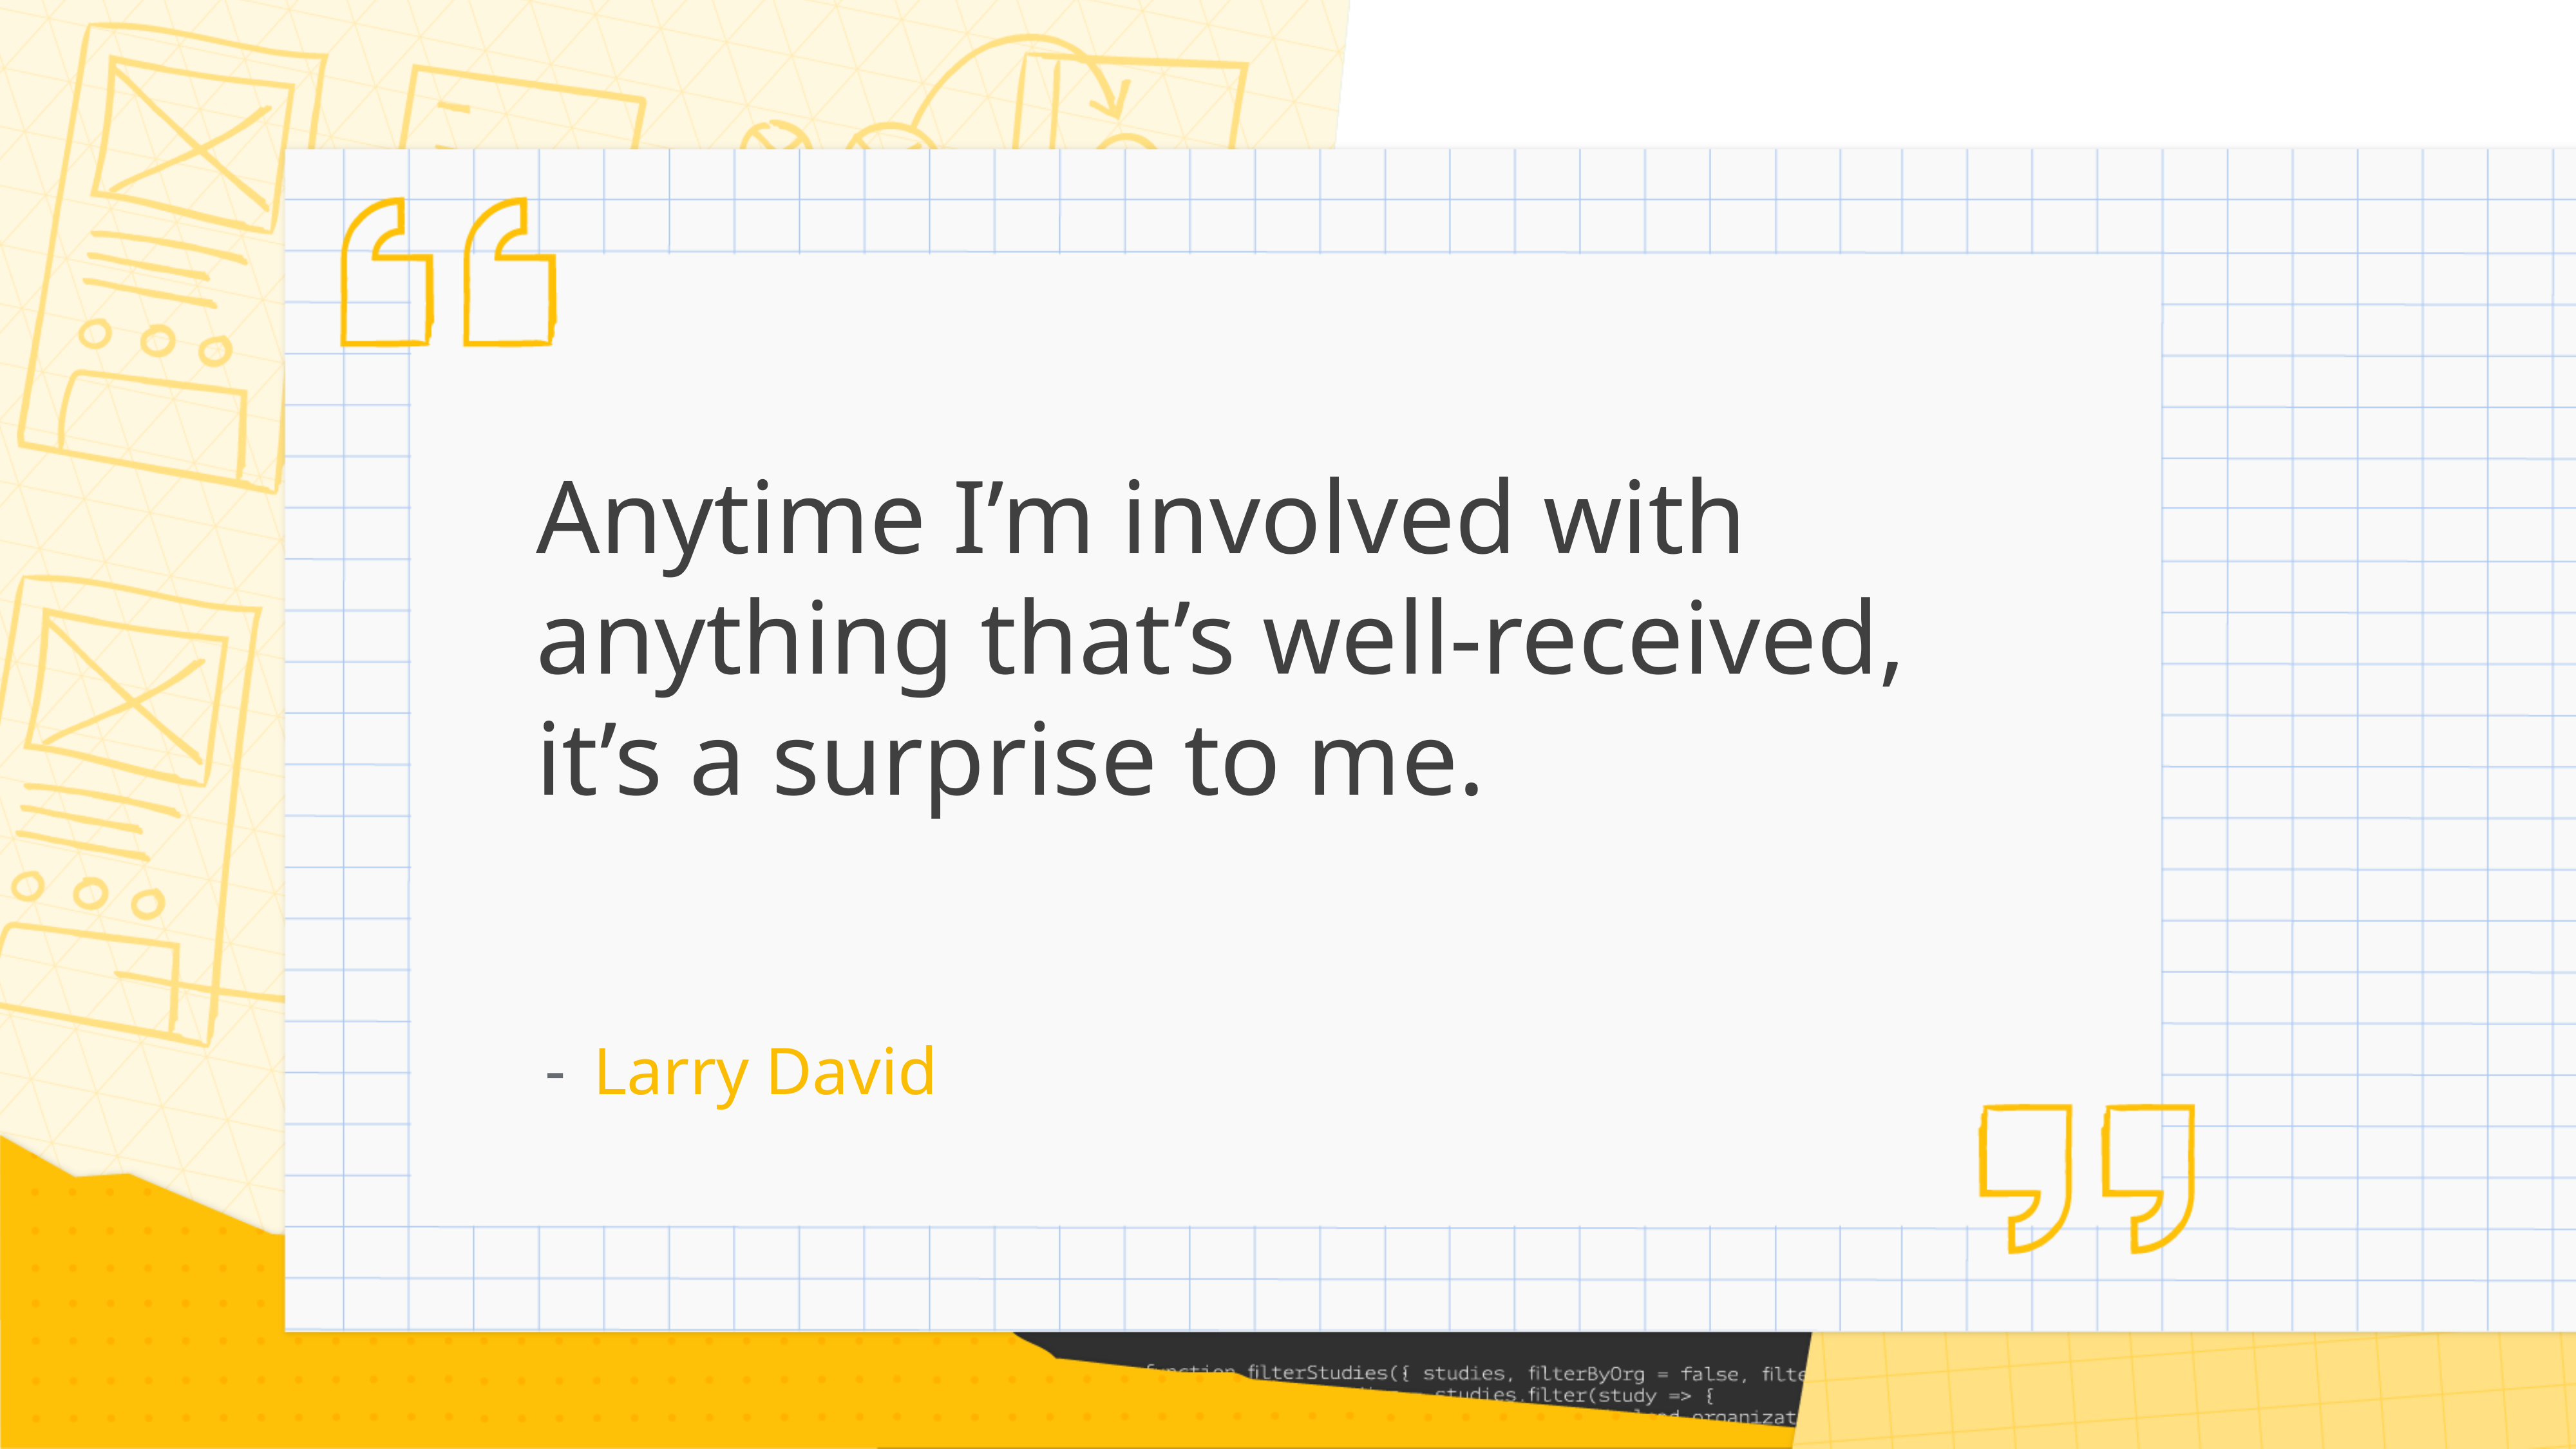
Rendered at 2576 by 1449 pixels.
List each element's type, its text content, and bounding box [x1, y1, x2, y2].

title Anytime I’m involved with anything that’s well-received, it’s a surprise to me. [510, 426, 2050, 841]
picture [0, 0, 2576, 1449]
subtitle Larry David [535, 1020, 2105, 1449]
